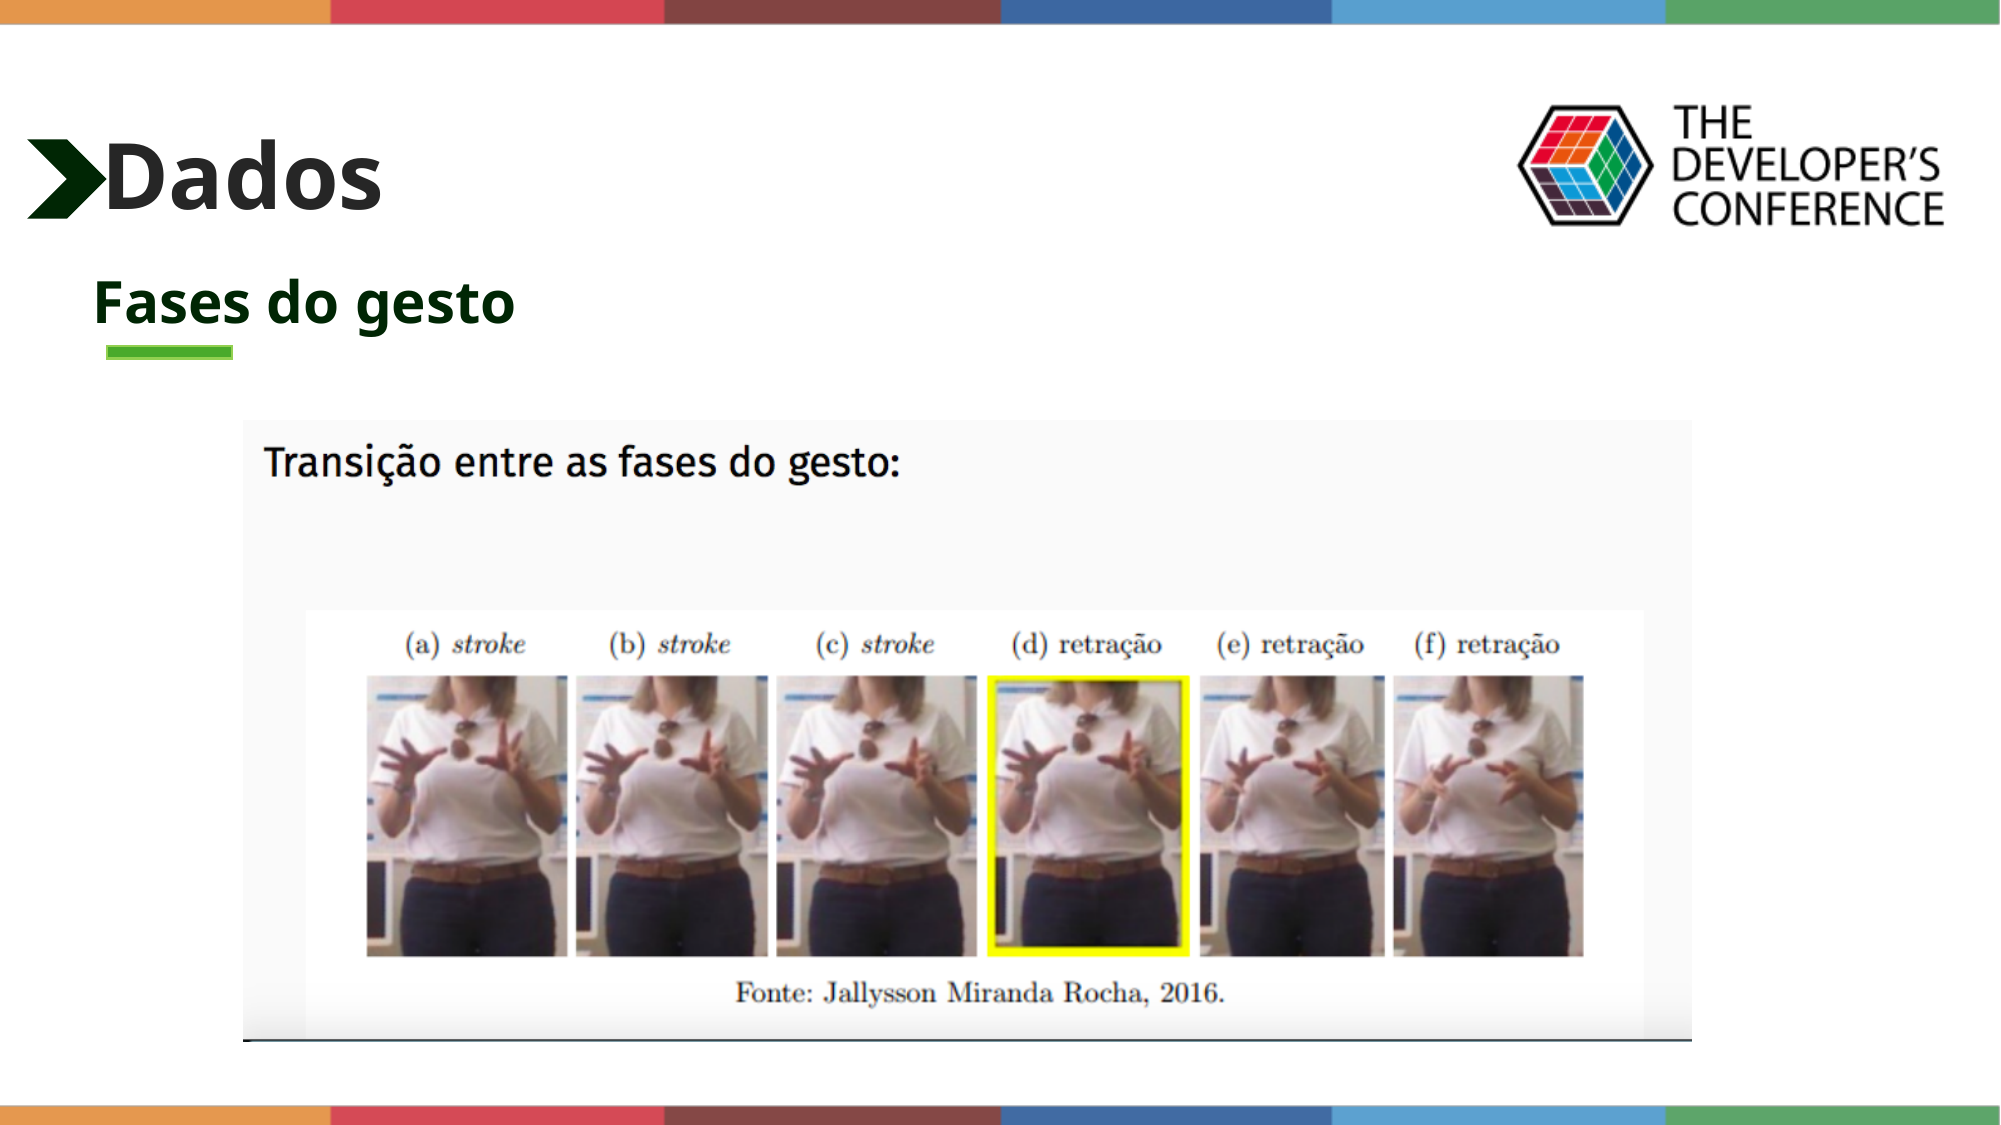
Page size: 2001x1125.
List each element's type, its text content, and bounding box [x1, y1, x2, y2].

text_box Dados [65, 121, 421, 237]
text_box [106, 345, 233, 360]
text_box Fases do gesto [77, 257, 946, 343]
text_box [24, 138, 109, 220]
picture [243, 420, 1692, 1042]
picture [0, 0, 2000, 53]
picture [1498, 86, 1960, 243]
picture [0, 1079, 2000, 1125]
